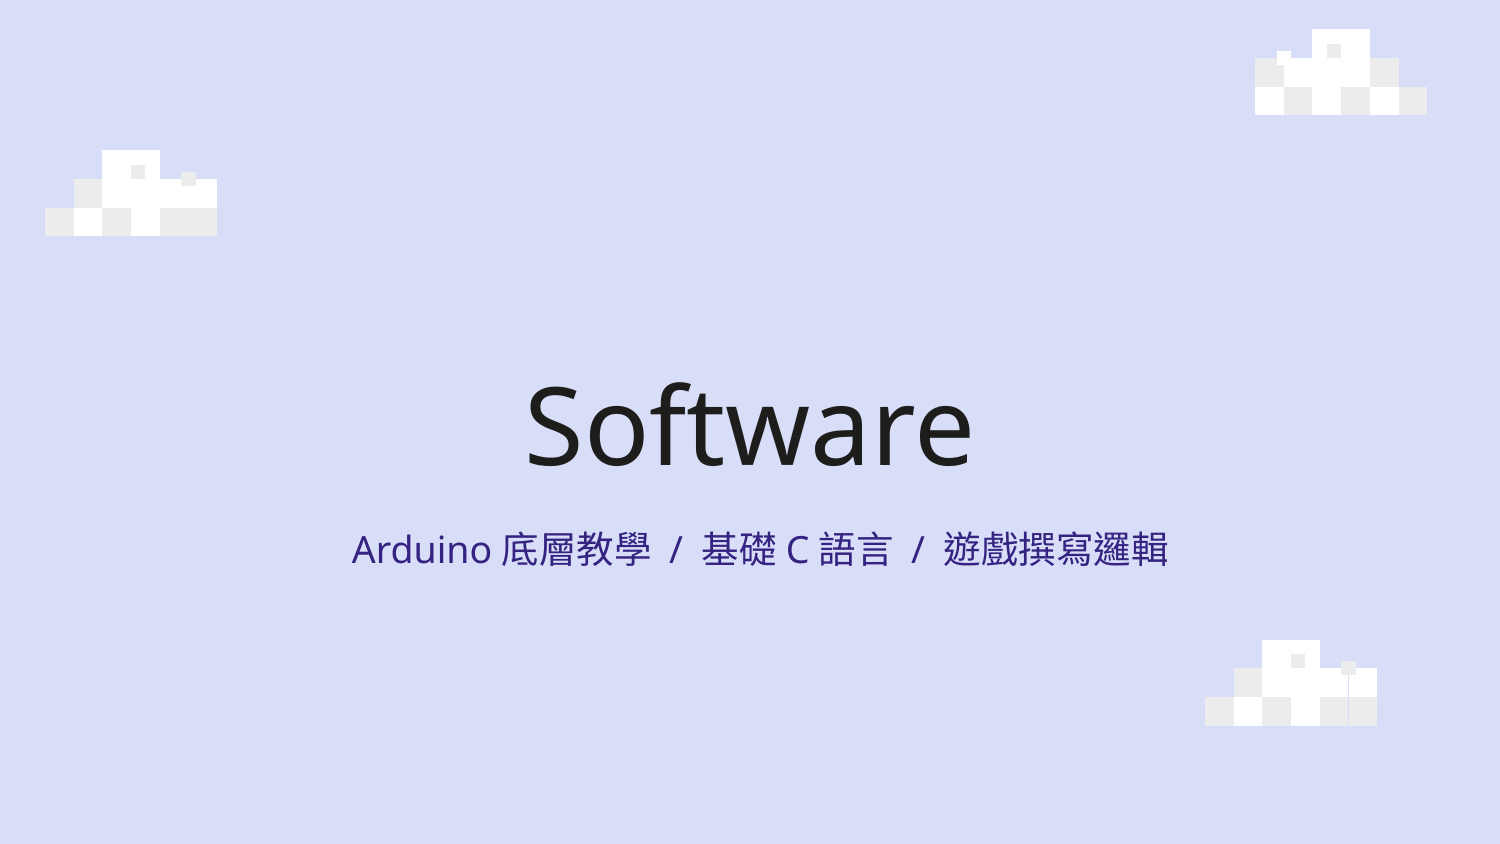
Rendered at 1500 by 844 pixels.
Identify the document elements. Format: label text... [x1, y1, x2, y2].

subtitle Arduino底層教學 / 基礎C語言 / 遊戲撰寫邏輯 [306, 503, 1194, 593]
title Software [78, 321, 1422, 524]
